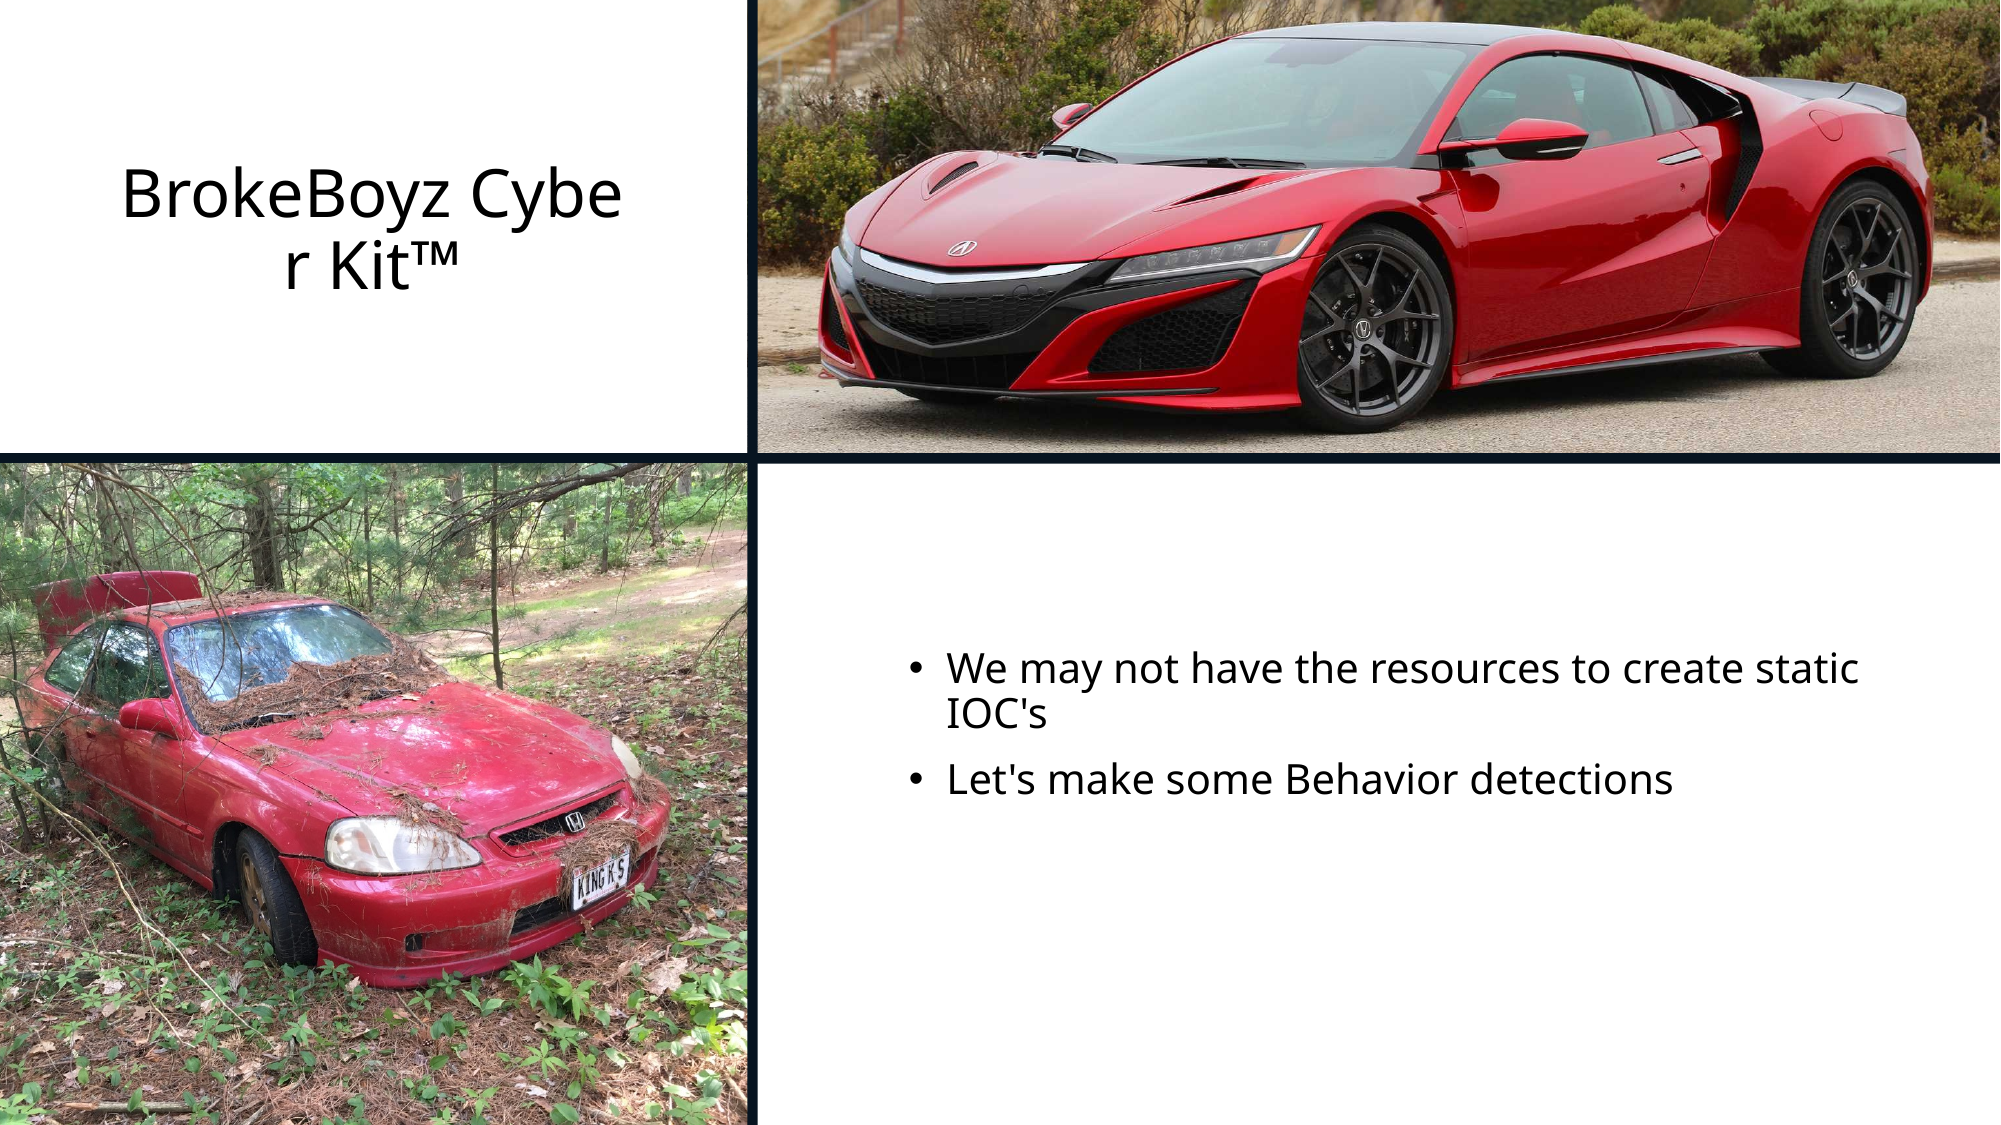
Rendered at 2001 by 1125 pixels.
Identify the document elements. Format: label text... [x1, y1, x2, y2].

title BrokeBoyz Cyber Kit™ [96, 82, 649, 381]
picture [0, 463, 750, 1125]
text_box [0, 452, 746, 463]
text_box [746, 454, 759, 1125]
text_box [759, 454, 2000, 465]
text_box [759, 465, 2000, 1125]
text_box [0, 0, 746, 452]
list We may not have the resources to create static IOC's Let's make some Behavior detections [893, 564, 1920, 952]
picture [746, 0, 2000, 454]
